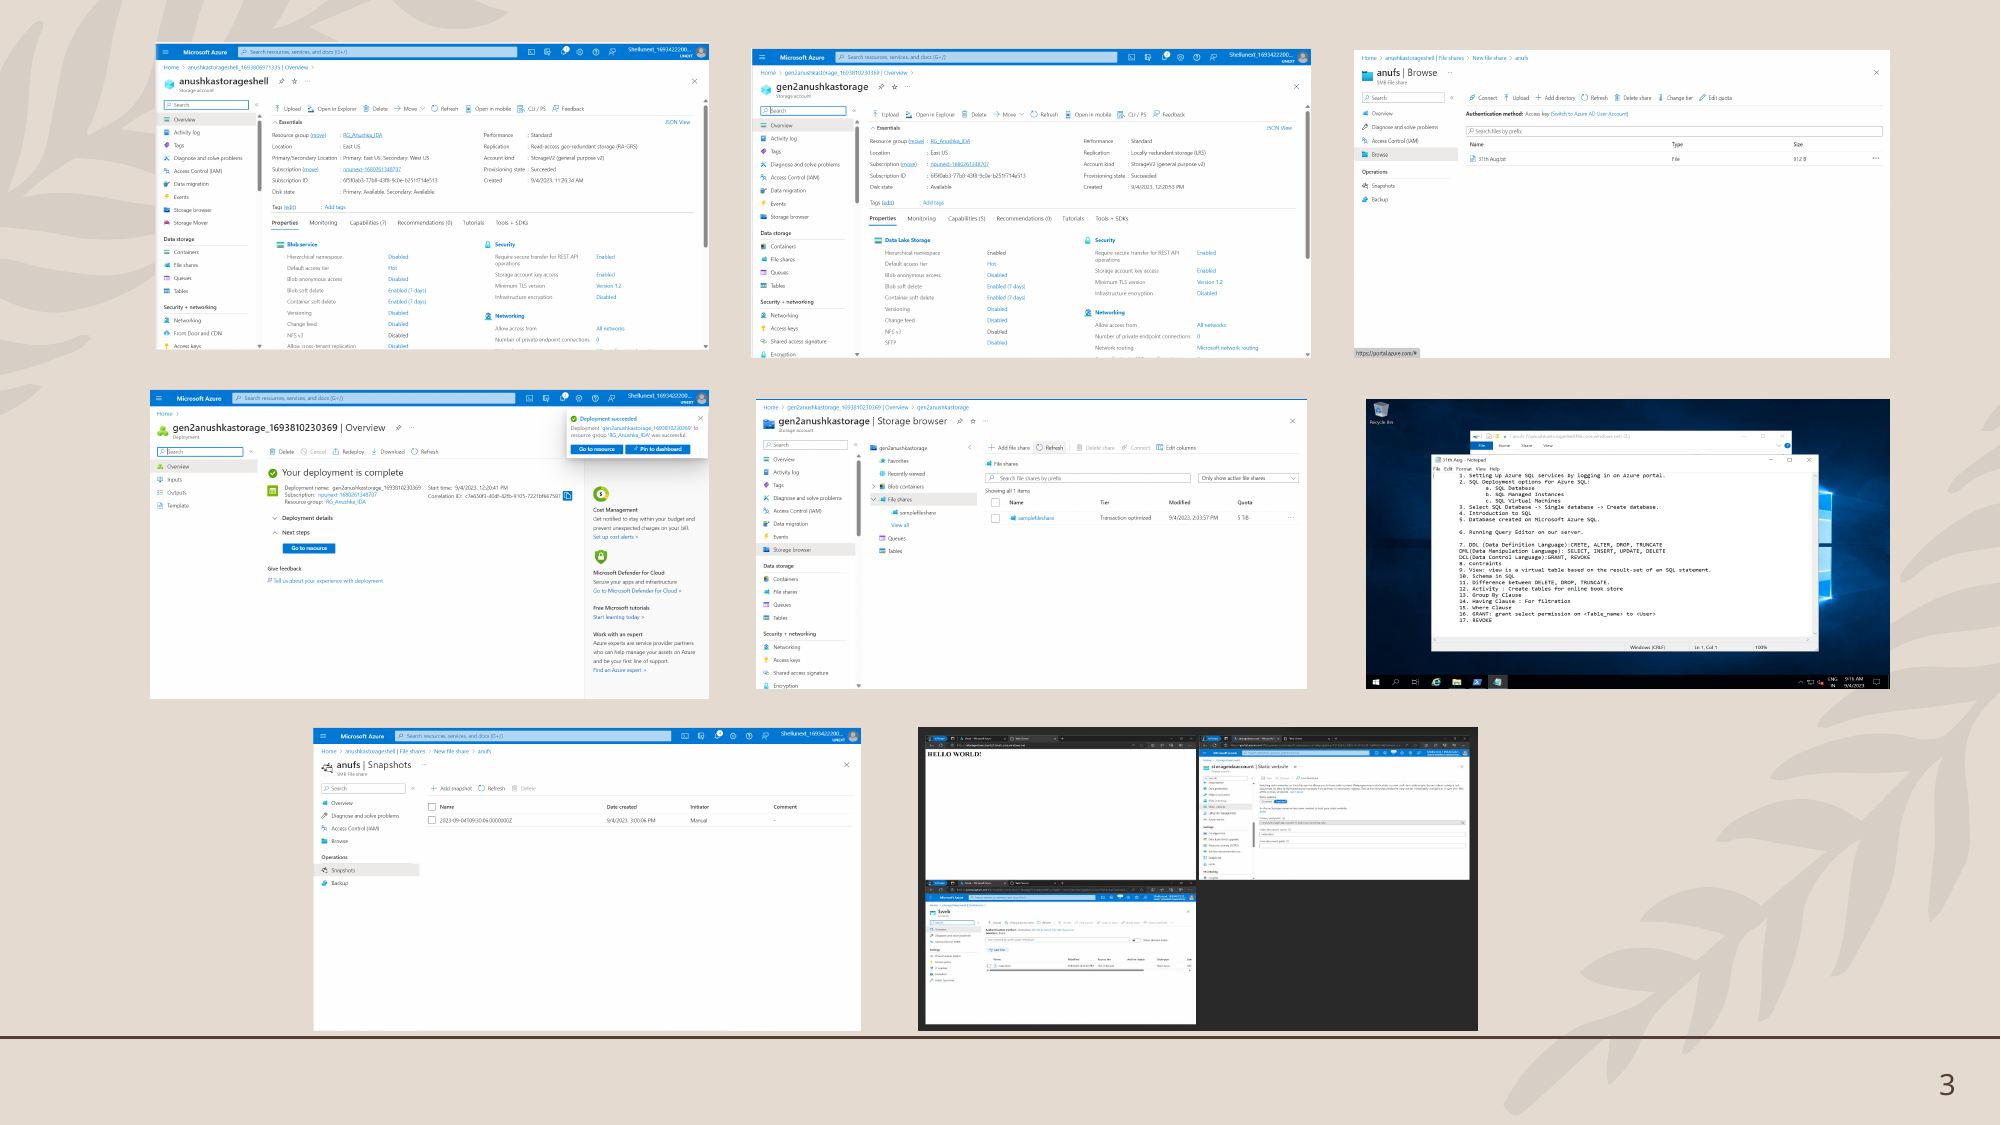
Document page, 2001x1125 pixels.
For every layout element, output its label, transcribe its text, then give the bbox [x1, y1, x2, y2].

picture [1366, 399, 1890, 689]
picture [150, 389, 709, 699]
picture [751, 48, 1311, 358]
picture [313, 727, 861, 1031]
picture [155, 42, 709, 350]
slide_number 3 [1808, 1060, 1971, 1112]
picture [918, 727, 1478, 1031]
picture [1354, 50, 1890, 358]
picture [756, 399, 1307, 689]
